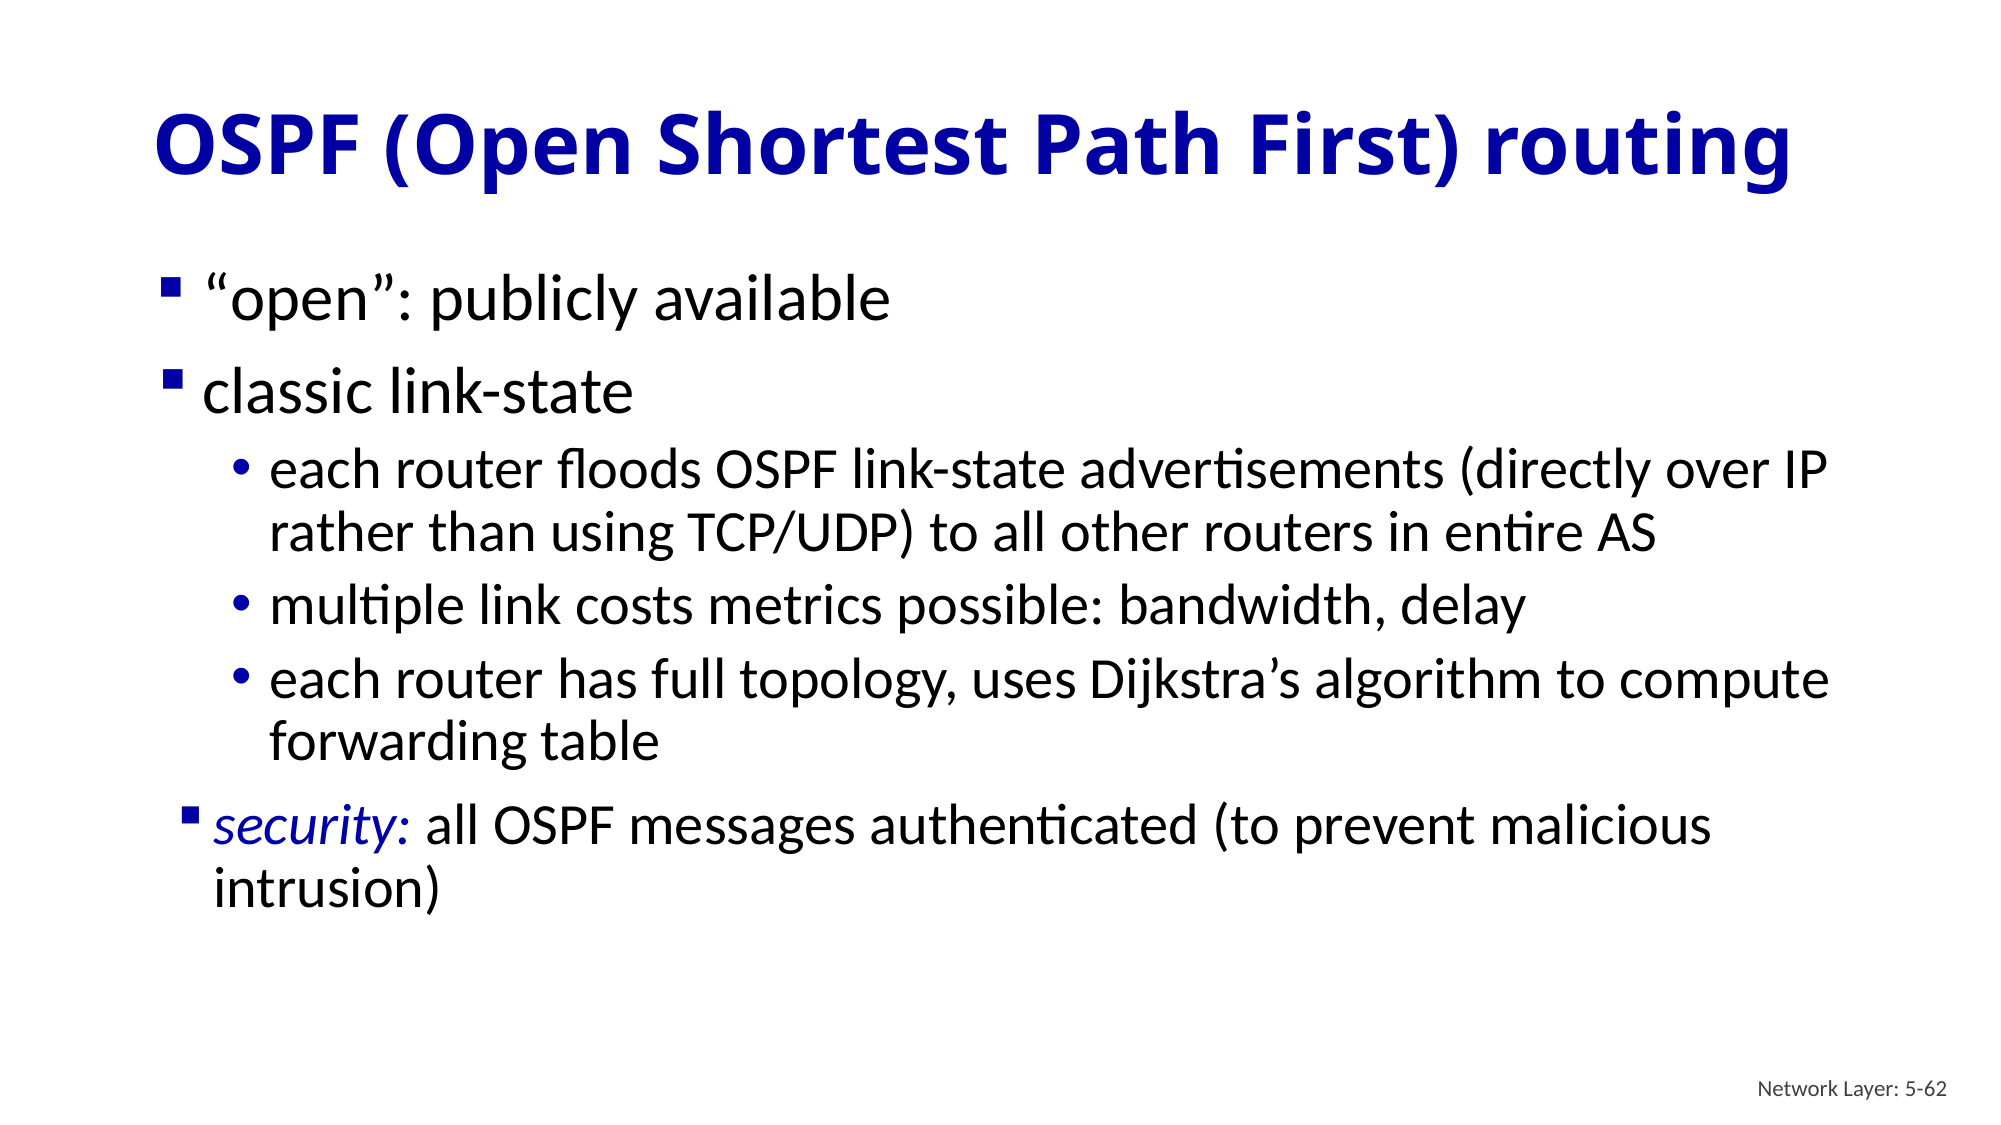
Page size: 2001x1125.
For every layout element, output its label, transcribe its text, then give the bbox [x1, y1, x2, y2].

slide_number Network Layer: 5-62 [1512, 1056, 1963, 1117]
title OSPF (Open Shortest Path First) routing [137, 74, 1922, 221]
text_box “open”: publicly available classic link-state each router floods OSPF link-state advertisements (directly over IP rather than using TCP/UDP) to all other routers in entire AS multiple link costs metrics possible: bandwidth, delay each router has full topology, uses Dijkstra’s algorithm to compute forwarding table security: all OSPF messages authenticated (to prevent malicious intrusion) [140, 255, 1936, 1038]
